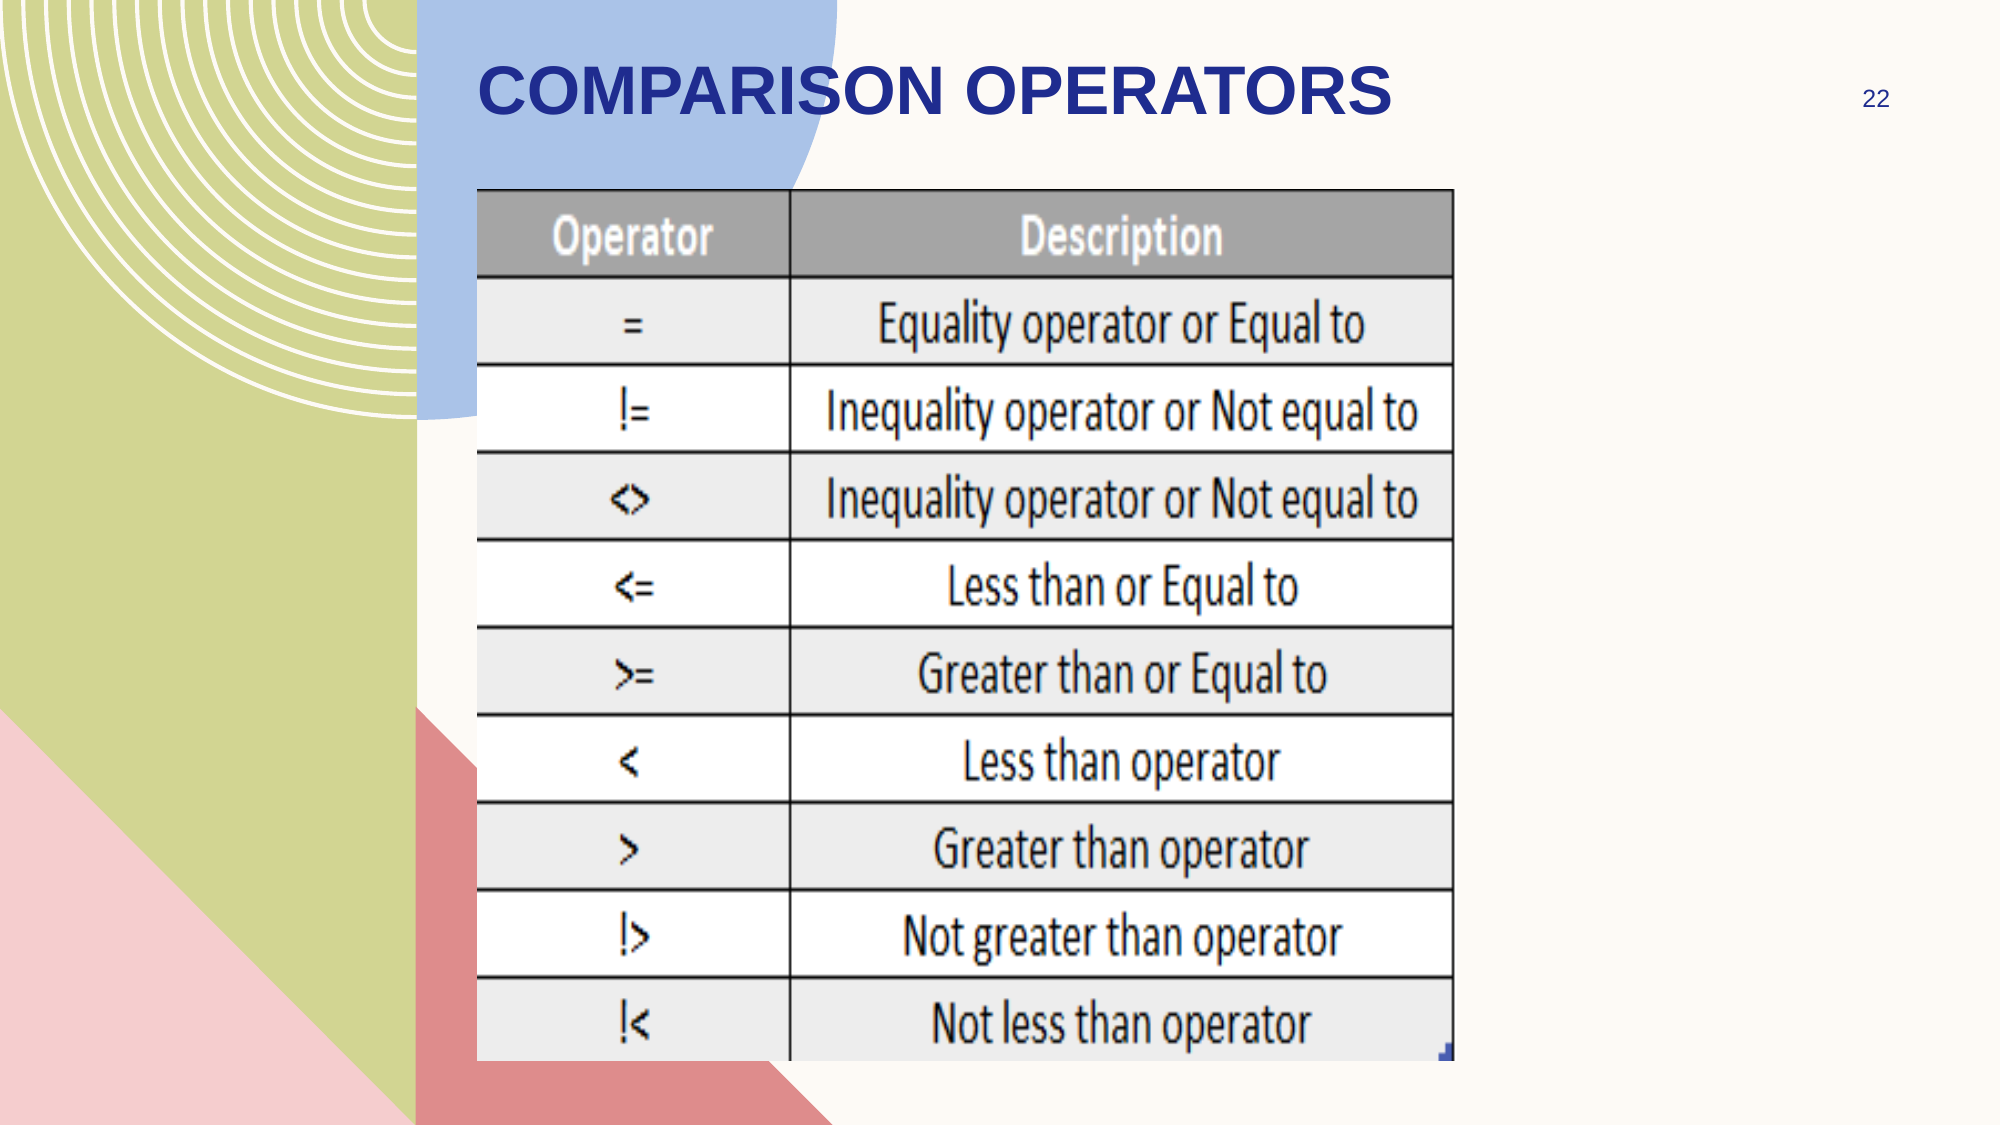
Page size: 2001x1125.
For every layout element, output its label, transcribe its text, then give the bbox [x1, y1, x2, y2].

title Comparison Operators [477, 46, 1628, 143]
picture [477, 189, 1457, 1061]
slide_number 22 [1795, 75, 1958, 120]
